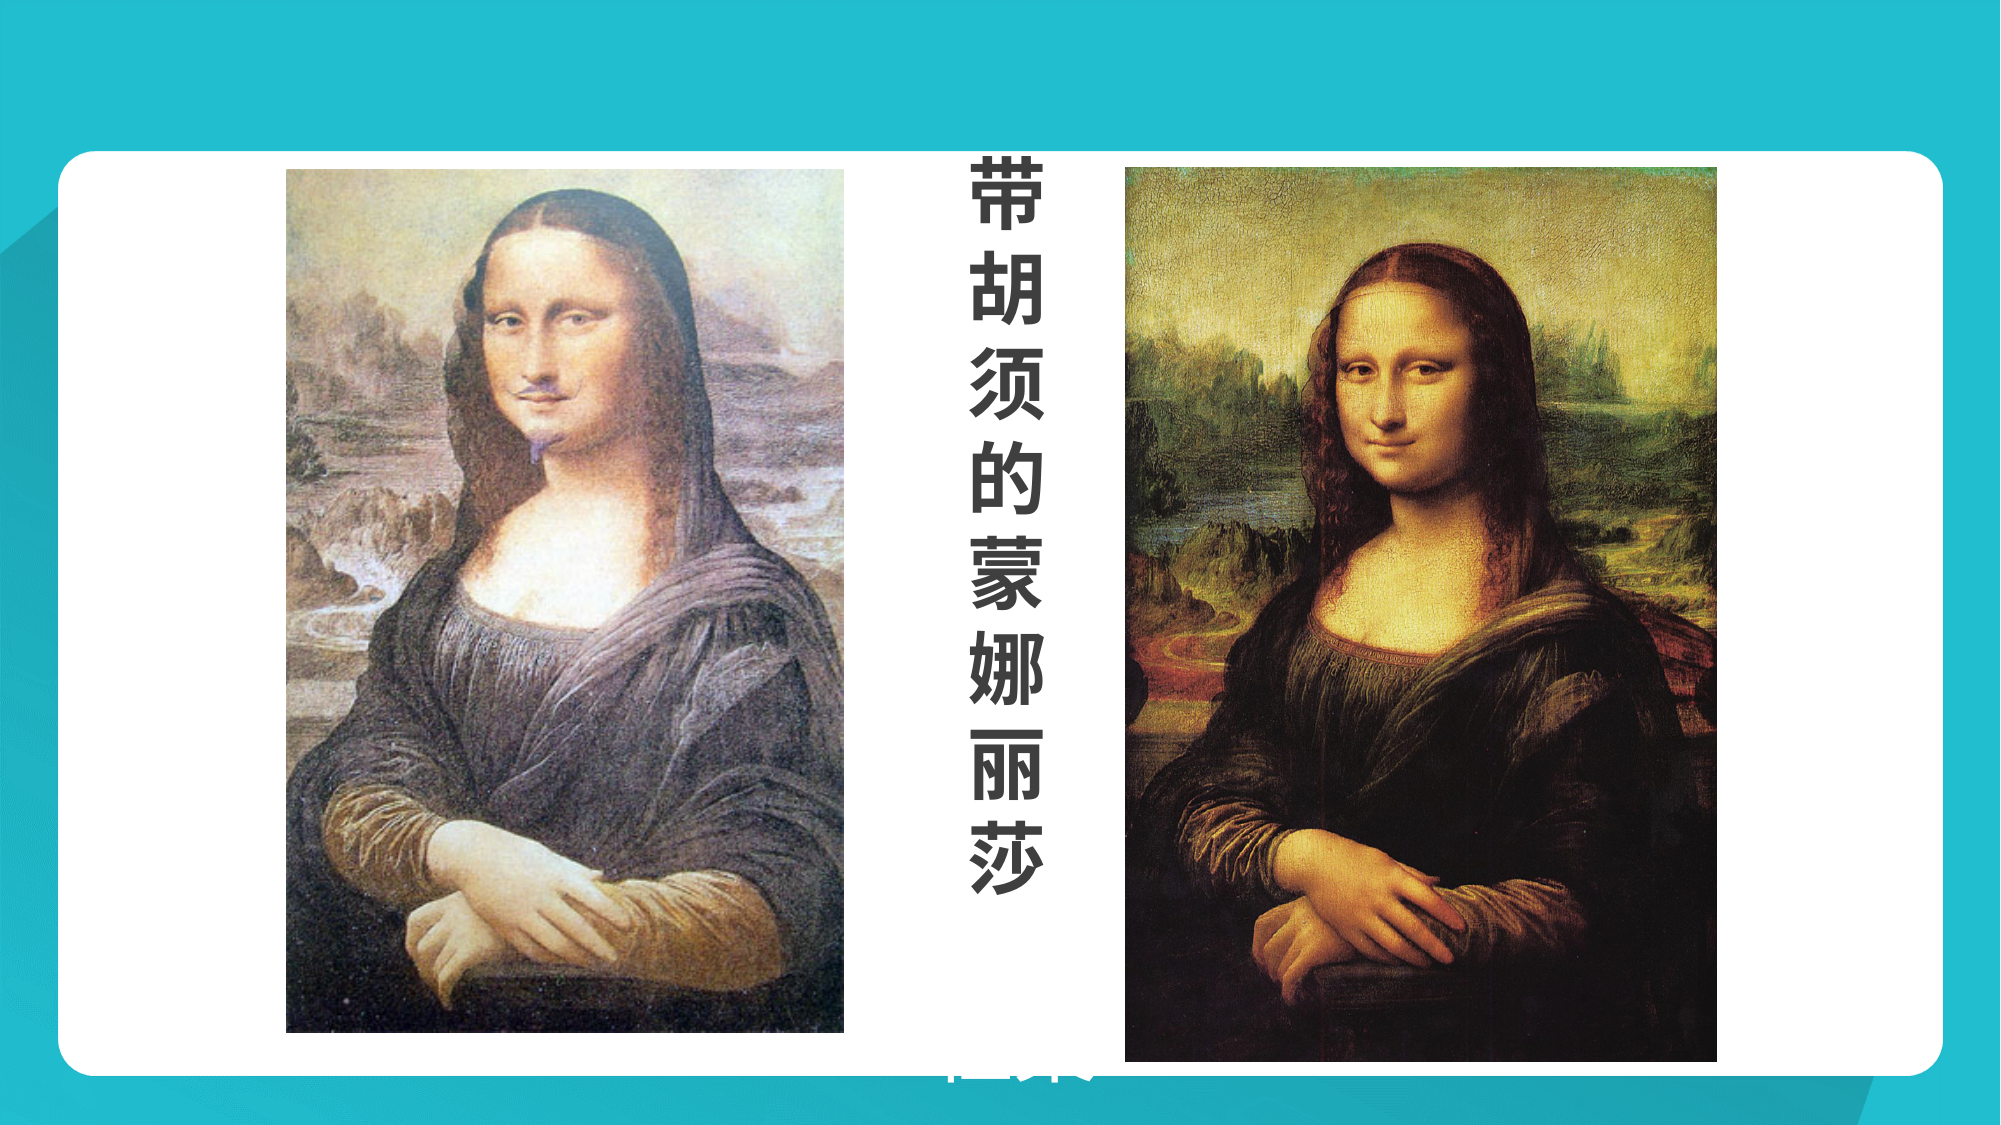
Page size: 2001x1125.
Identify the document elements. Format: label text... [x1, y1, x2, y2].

picture [0, 0, 2001, 1125]
text_box 带胡须的蒙娜丽莎 [952, 16, 1048, 950]
title 杜桑 [915, 950, 1154, 1125]
